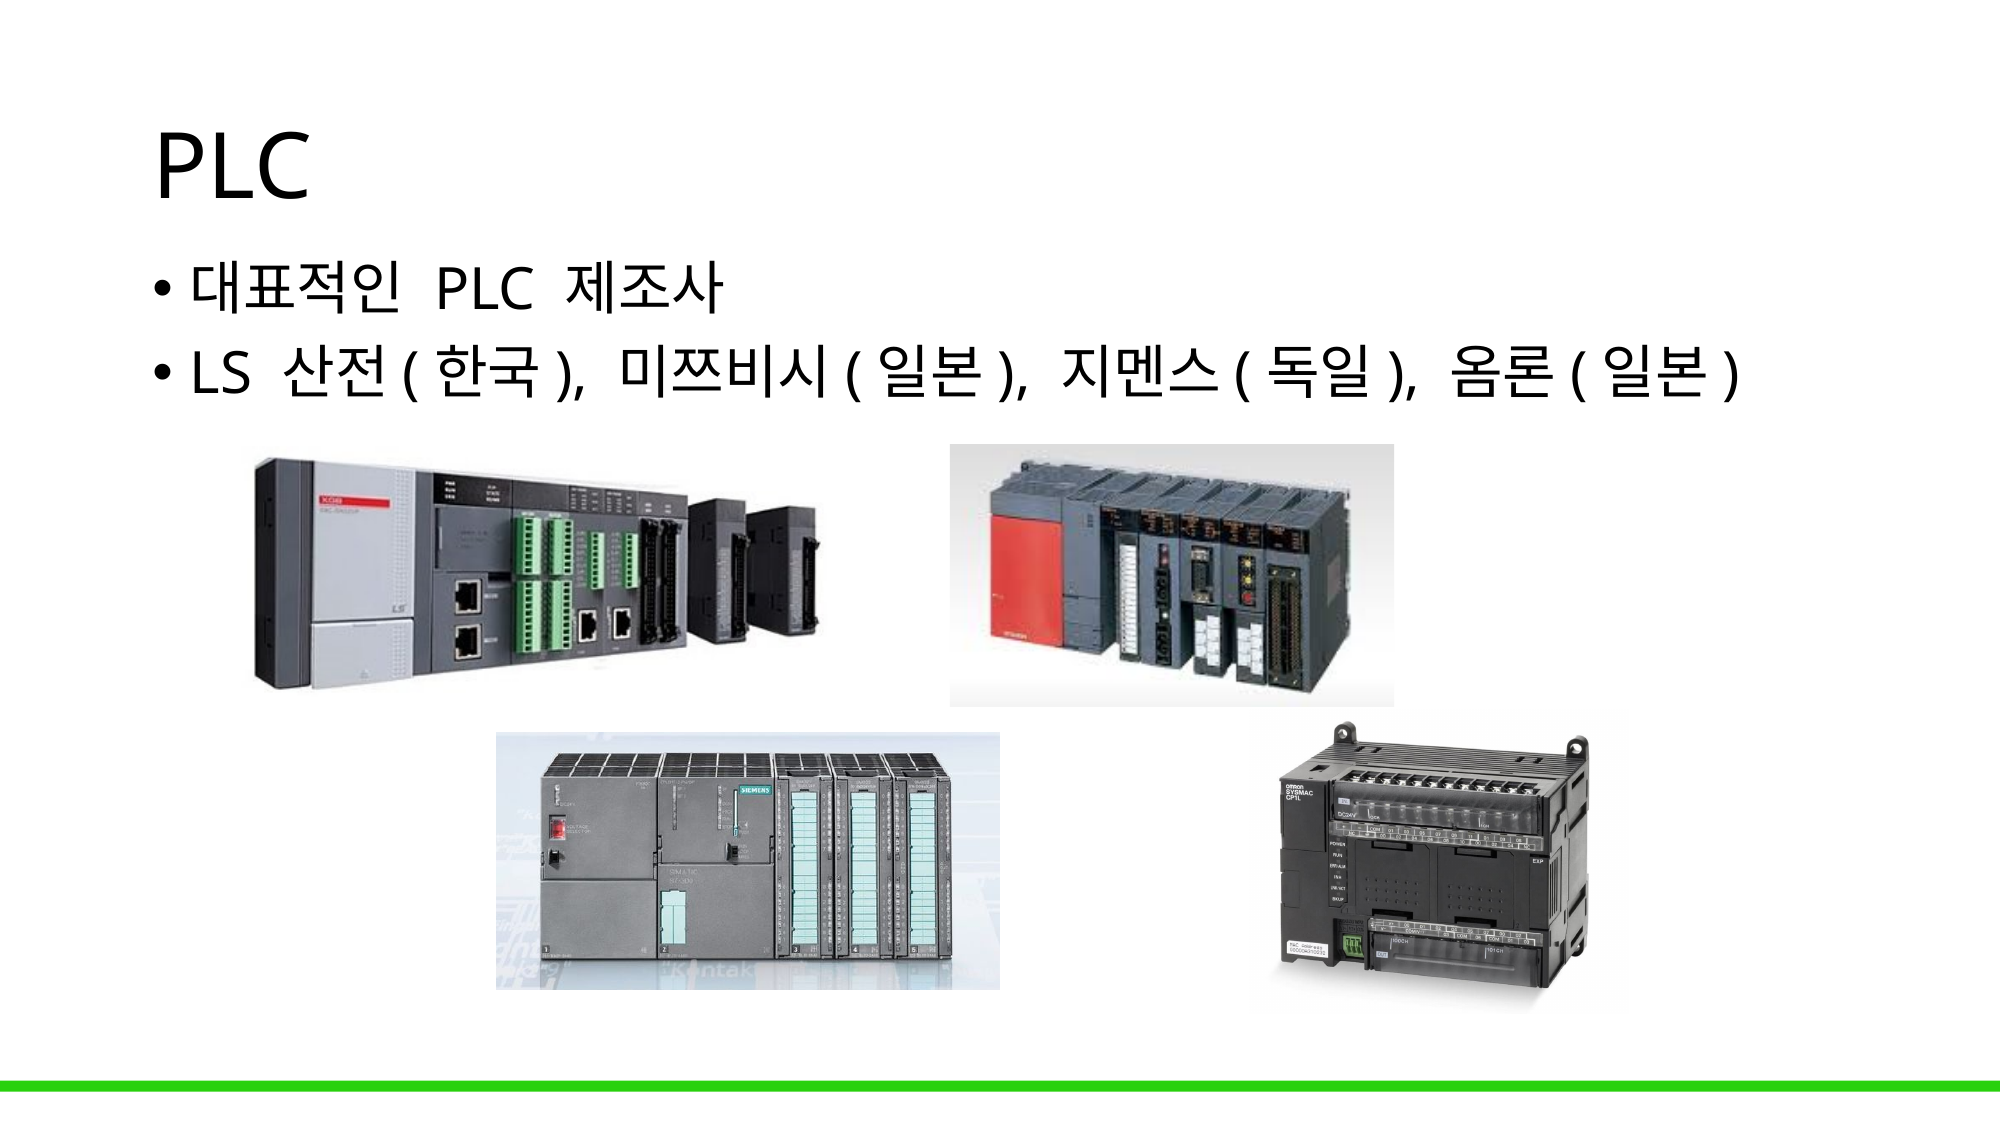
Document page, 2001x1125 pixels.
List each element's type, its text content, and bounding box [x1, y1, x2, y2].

picture [1249, 709, 1629, 1014]
list 대표적인 PLC 제조사 LS 산전(한국), 미쯔비시(일본), 지멘스(독일), 옴론(일본) [137, 251, 1863, 1066]
picture [949, 444, 1395, 707]
title PLC [137, 59, 1863, 251]
picture [175, 406, 1000, 990]
